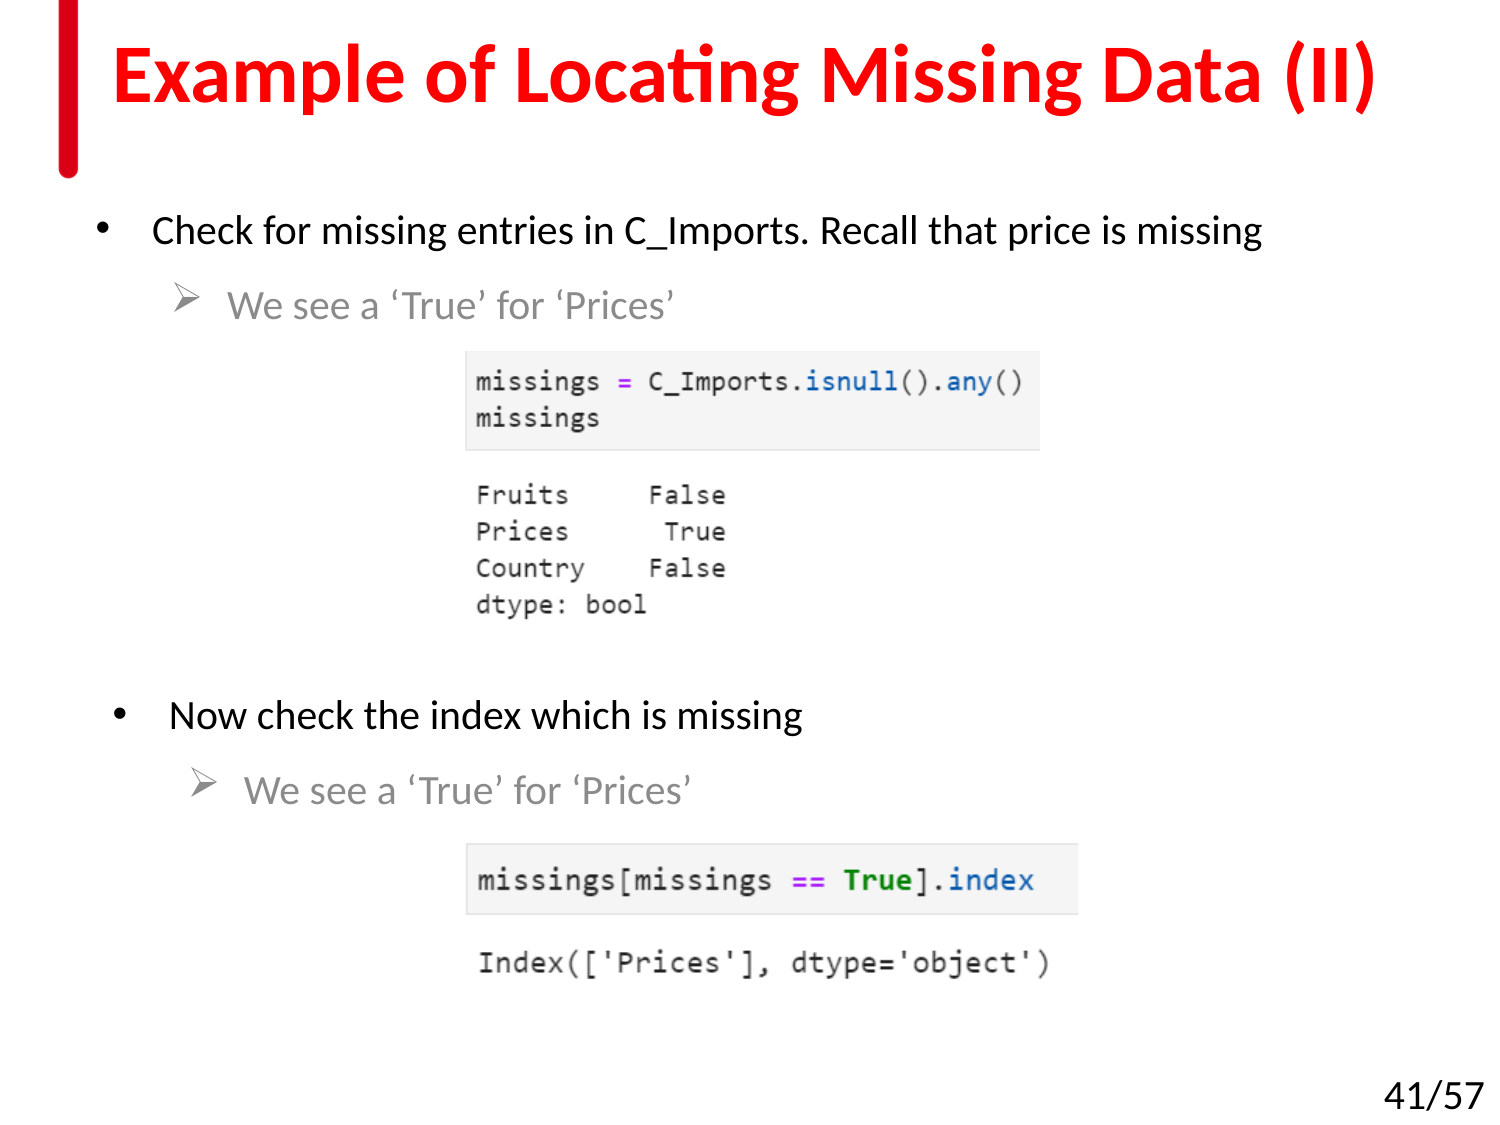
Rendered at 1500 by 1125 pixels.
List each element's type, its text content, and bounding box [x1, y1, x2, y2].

picture [455, 350, 1041, 622]
text_box Now check the index which is missing We see a ‘True’ for ‘Prices’ [97, 680, 1487, 837]
title Example of Locating Missing Data (II) [97, 0, 1500, 138]
subtitle Check for missing entries in C_Imports. Recall that price is missing We see a ‘True’ for ‘Prices’ [80, 195, 1470, 352]
picture [57, 0, 81, 200]
picture [455, 836, 1079, 1001]
